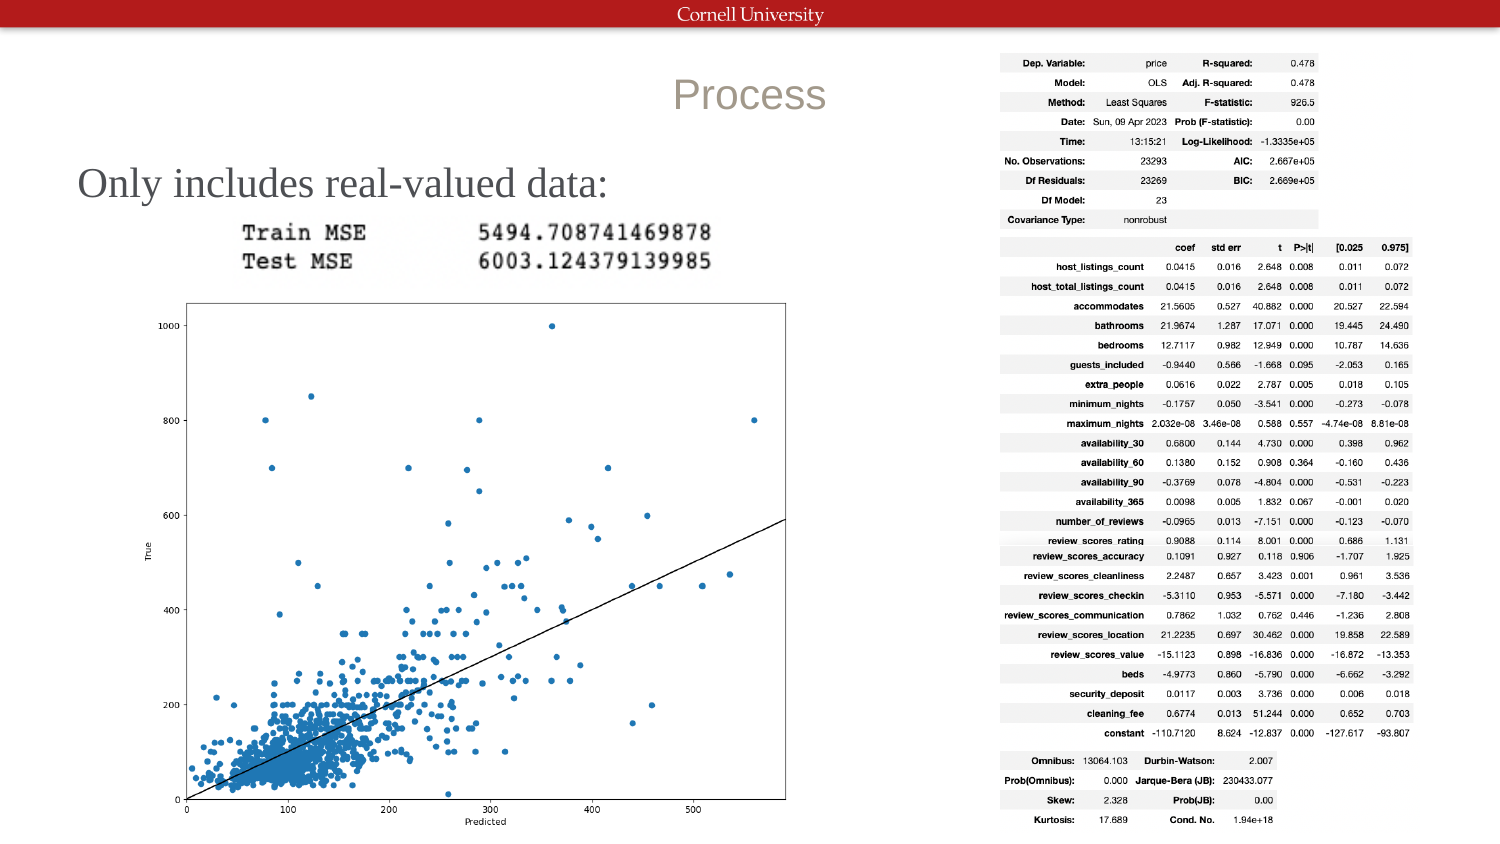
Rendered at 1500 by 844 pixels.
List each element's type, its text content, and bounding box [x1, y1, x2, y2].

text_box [999, 49, 1421, 834]
picture [673, 0, 825, 43]
title Process [137, 59, 994, 126]
picture [137, 296, 792, 834]
list Only includes real-valued data: [62, 146, 775, 214]
picture [232, 215, 721, 289]
